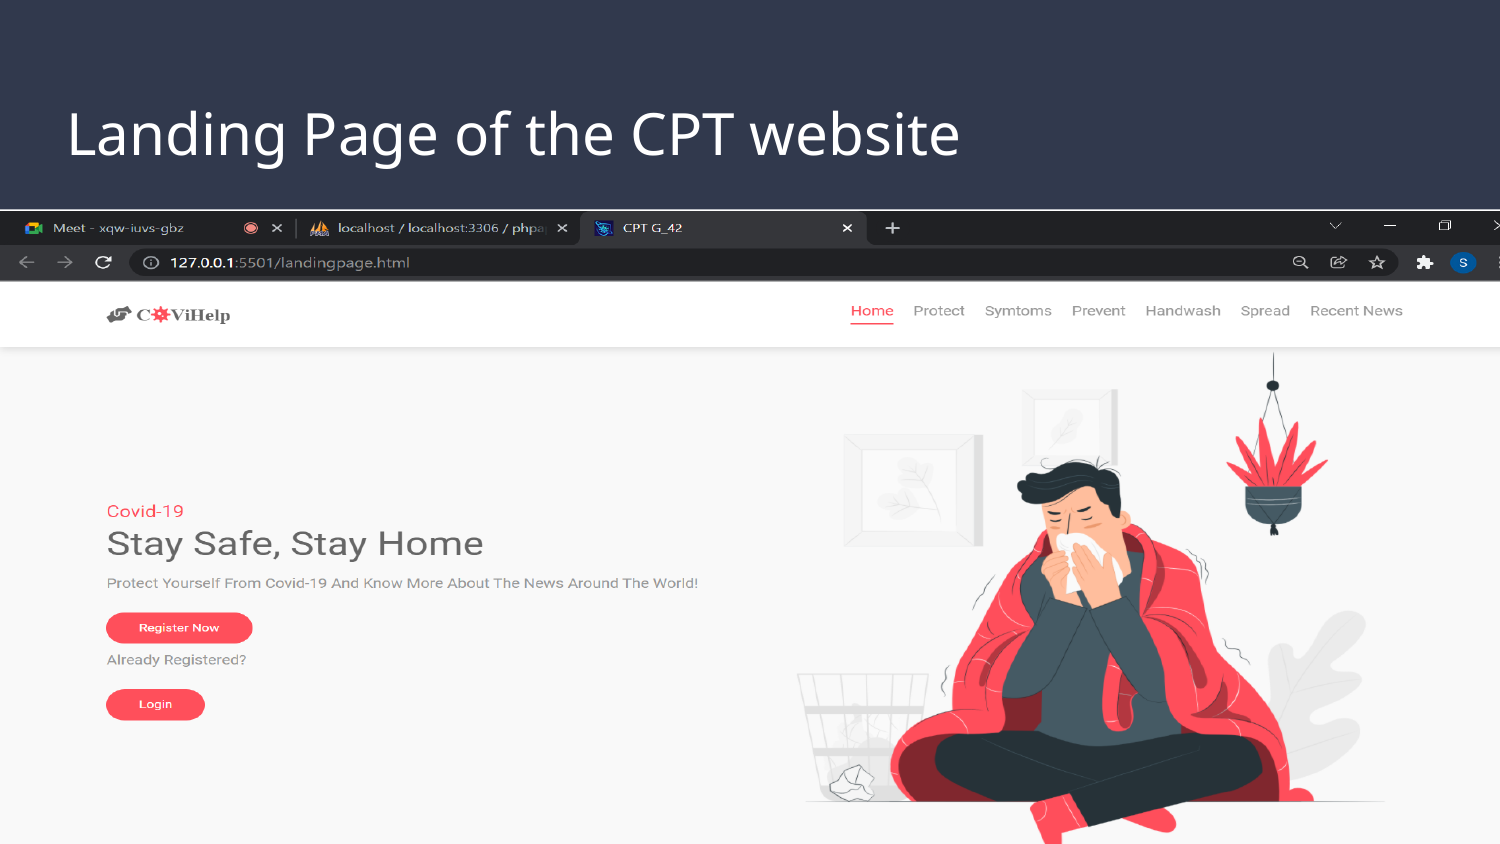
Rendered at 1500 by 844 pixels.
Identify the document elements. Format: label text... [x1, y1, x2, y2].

picture [0, 211, 1500, 844]
title Landing Page of the CPT website [51, 82, 1449, 185]
